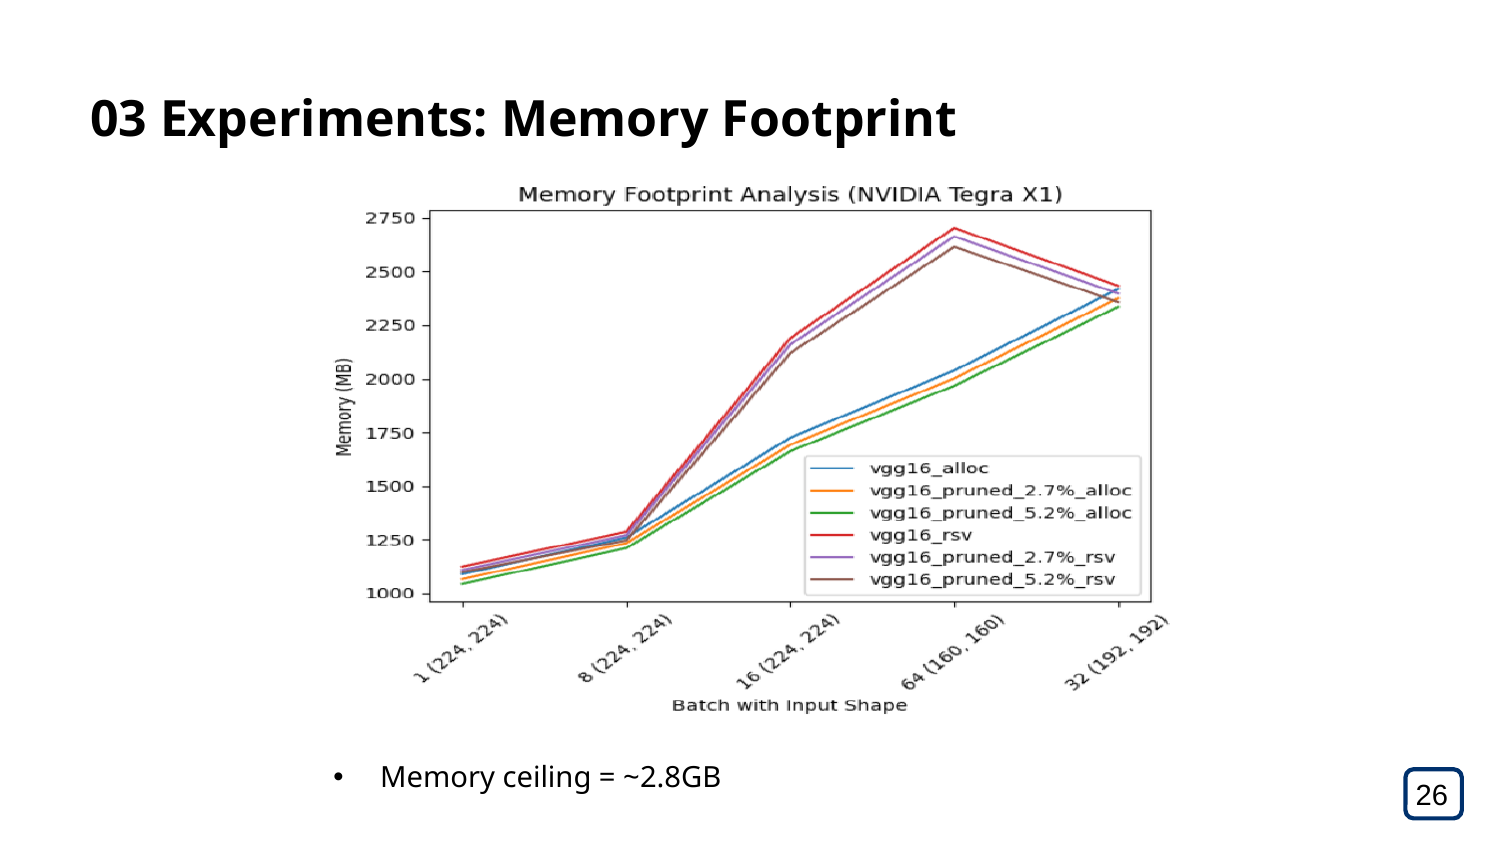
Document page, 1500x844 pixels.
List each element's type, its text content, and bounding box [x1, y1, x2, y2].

title 03 Experiments: Memory Footprint [75, 67, 1427, 162]
text_box Memory ceiling = ~2.8GB [318, 750, 1500, 801]
picture [318, 186, 1182, 727]
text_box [1400, 768, 1476, 820]
